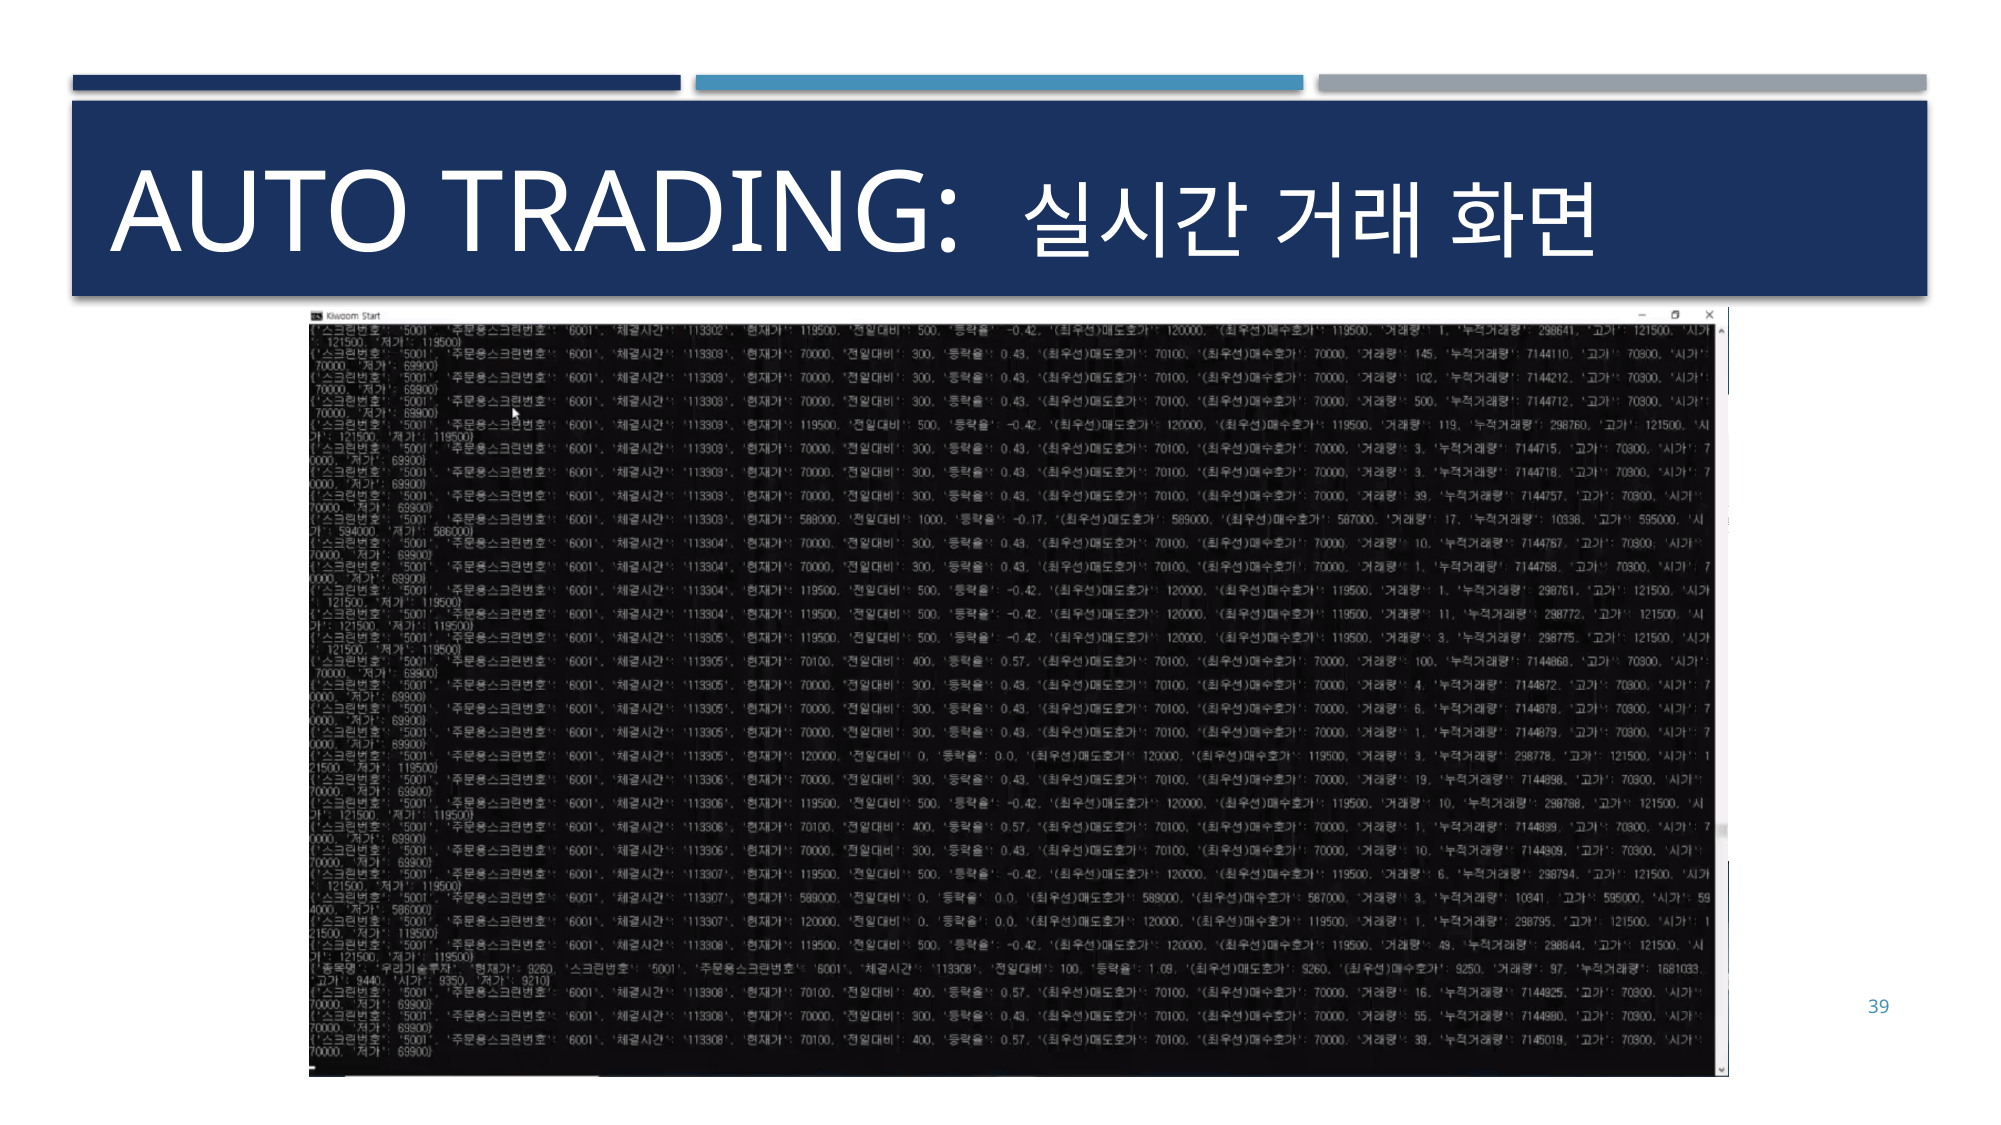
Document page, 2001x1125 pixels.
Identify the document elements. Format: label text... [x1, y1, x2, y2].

slide_number 39 [1733, 977, 1905, 1037]
title AUTO TRADING: 실시간 거래 화면 [95, 115, 1905, 282]
picture [308, 306, 1729, 1077]
